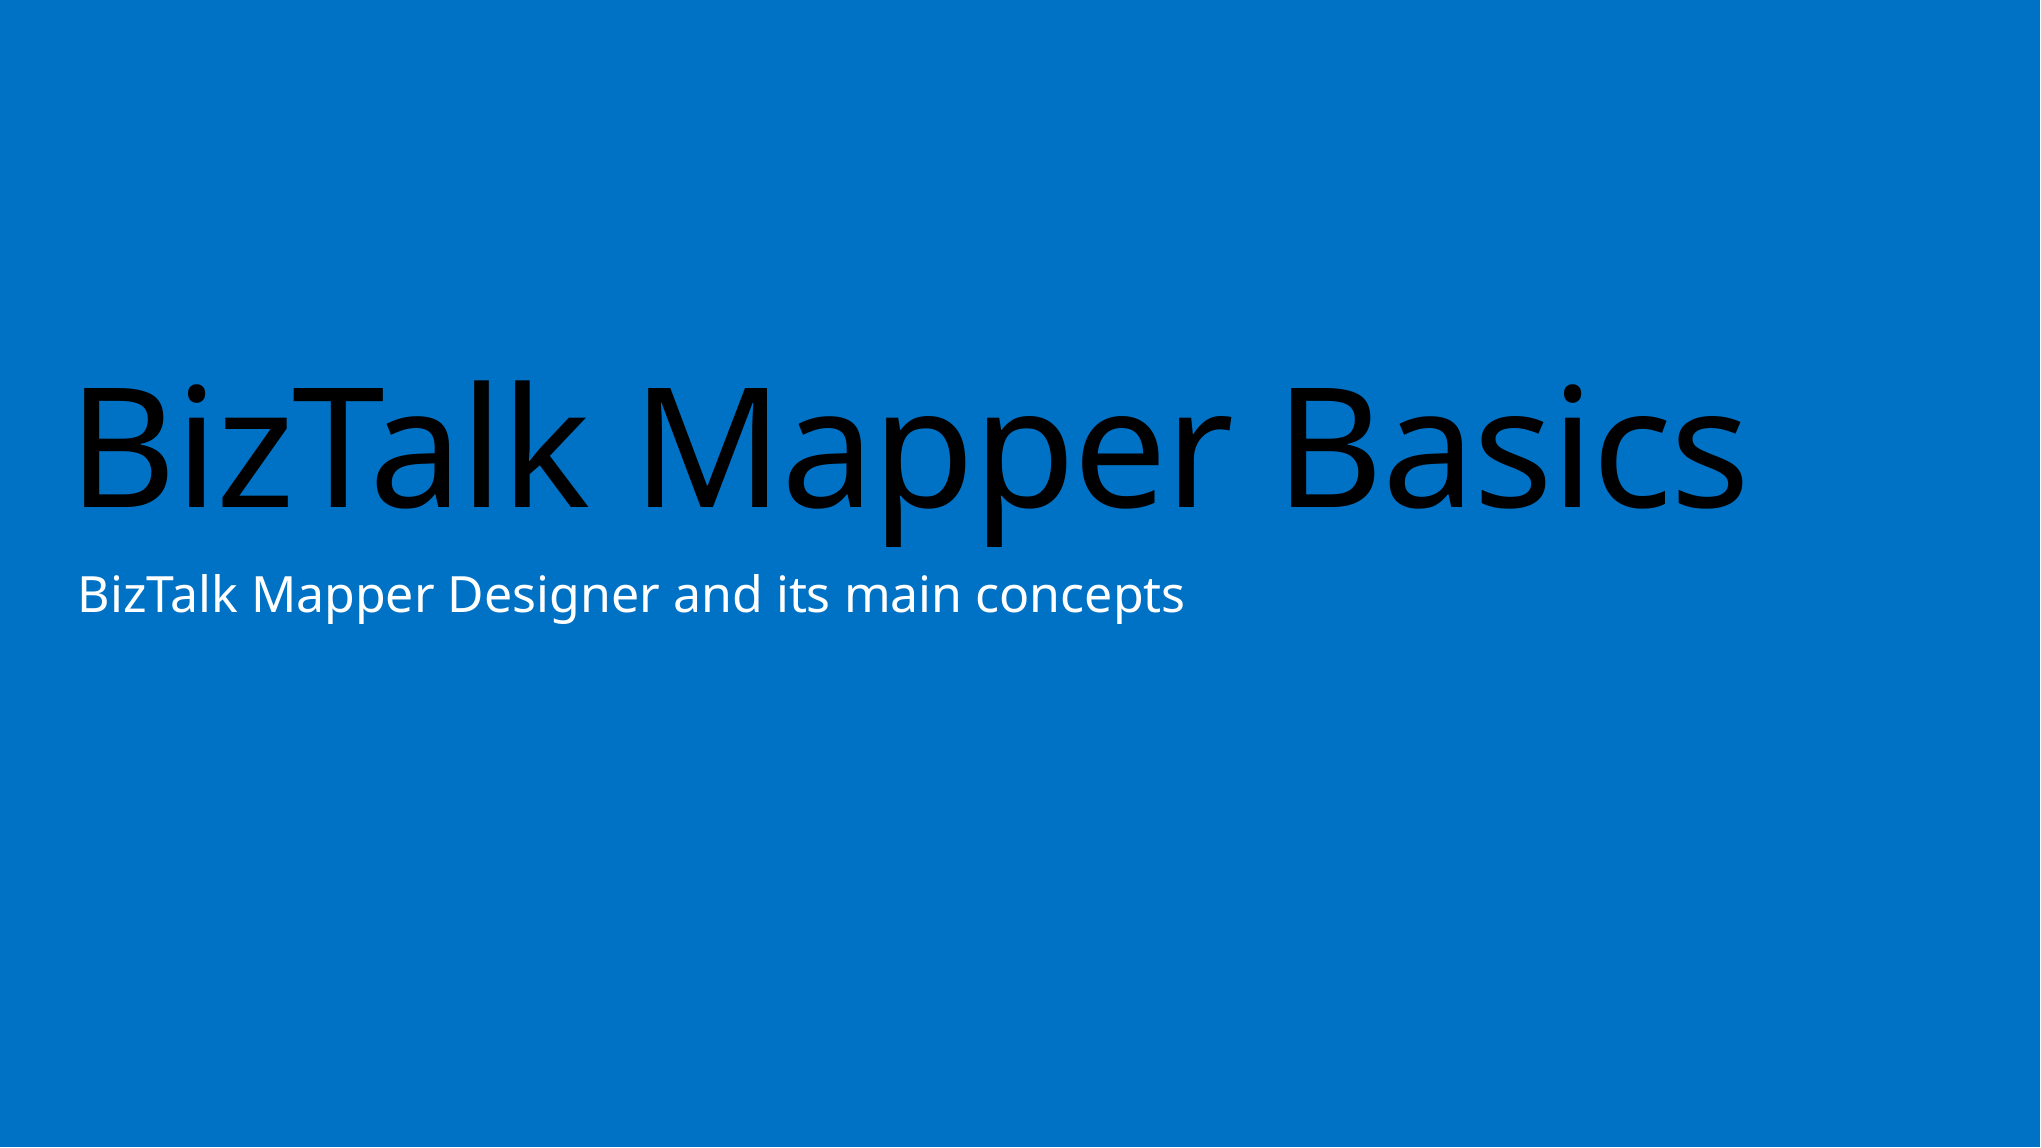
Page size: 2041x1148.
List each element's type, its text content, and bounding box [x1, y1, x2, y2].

text_box BizTalk Mapper Designer and its main concepts [63, 561, 1823, 607]
title BizTalk Mapper Basics [45, 348, 1996, 650]
